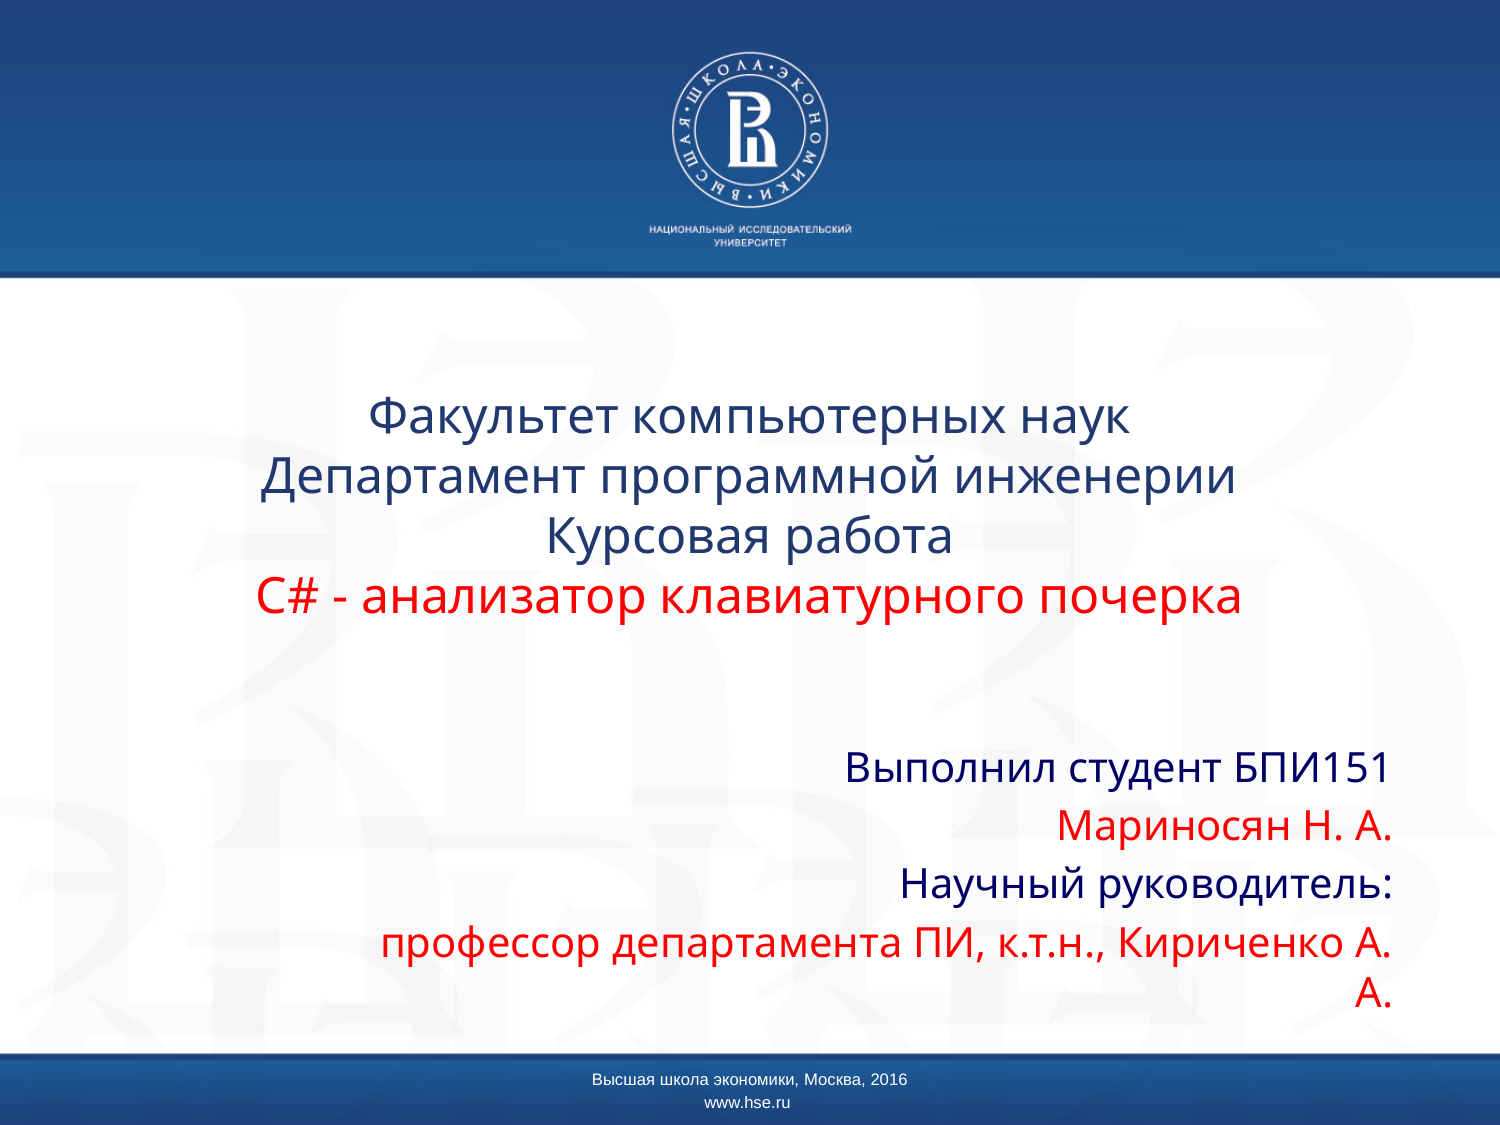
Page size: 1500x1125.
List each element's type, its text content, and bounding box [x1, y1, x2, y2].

picture [0, 0, 1500, 1125]
subtitle Выполнил студент БПИ151 Мариносян Н. А. Научный руководитель: профессор департамента ПИ, к.т.н., Кириченко А. А. [358, 732, 1409, 999]
title Факультет компьютерных наук Департамент программной инженерии Курсовая работа С# - анализатор клавиатурного почерка [112, 322, 1388, 685]
text_box Высшая школа экономики, Москва, 2016 www.hse.ru [224, 1060, 1275, 1119]
